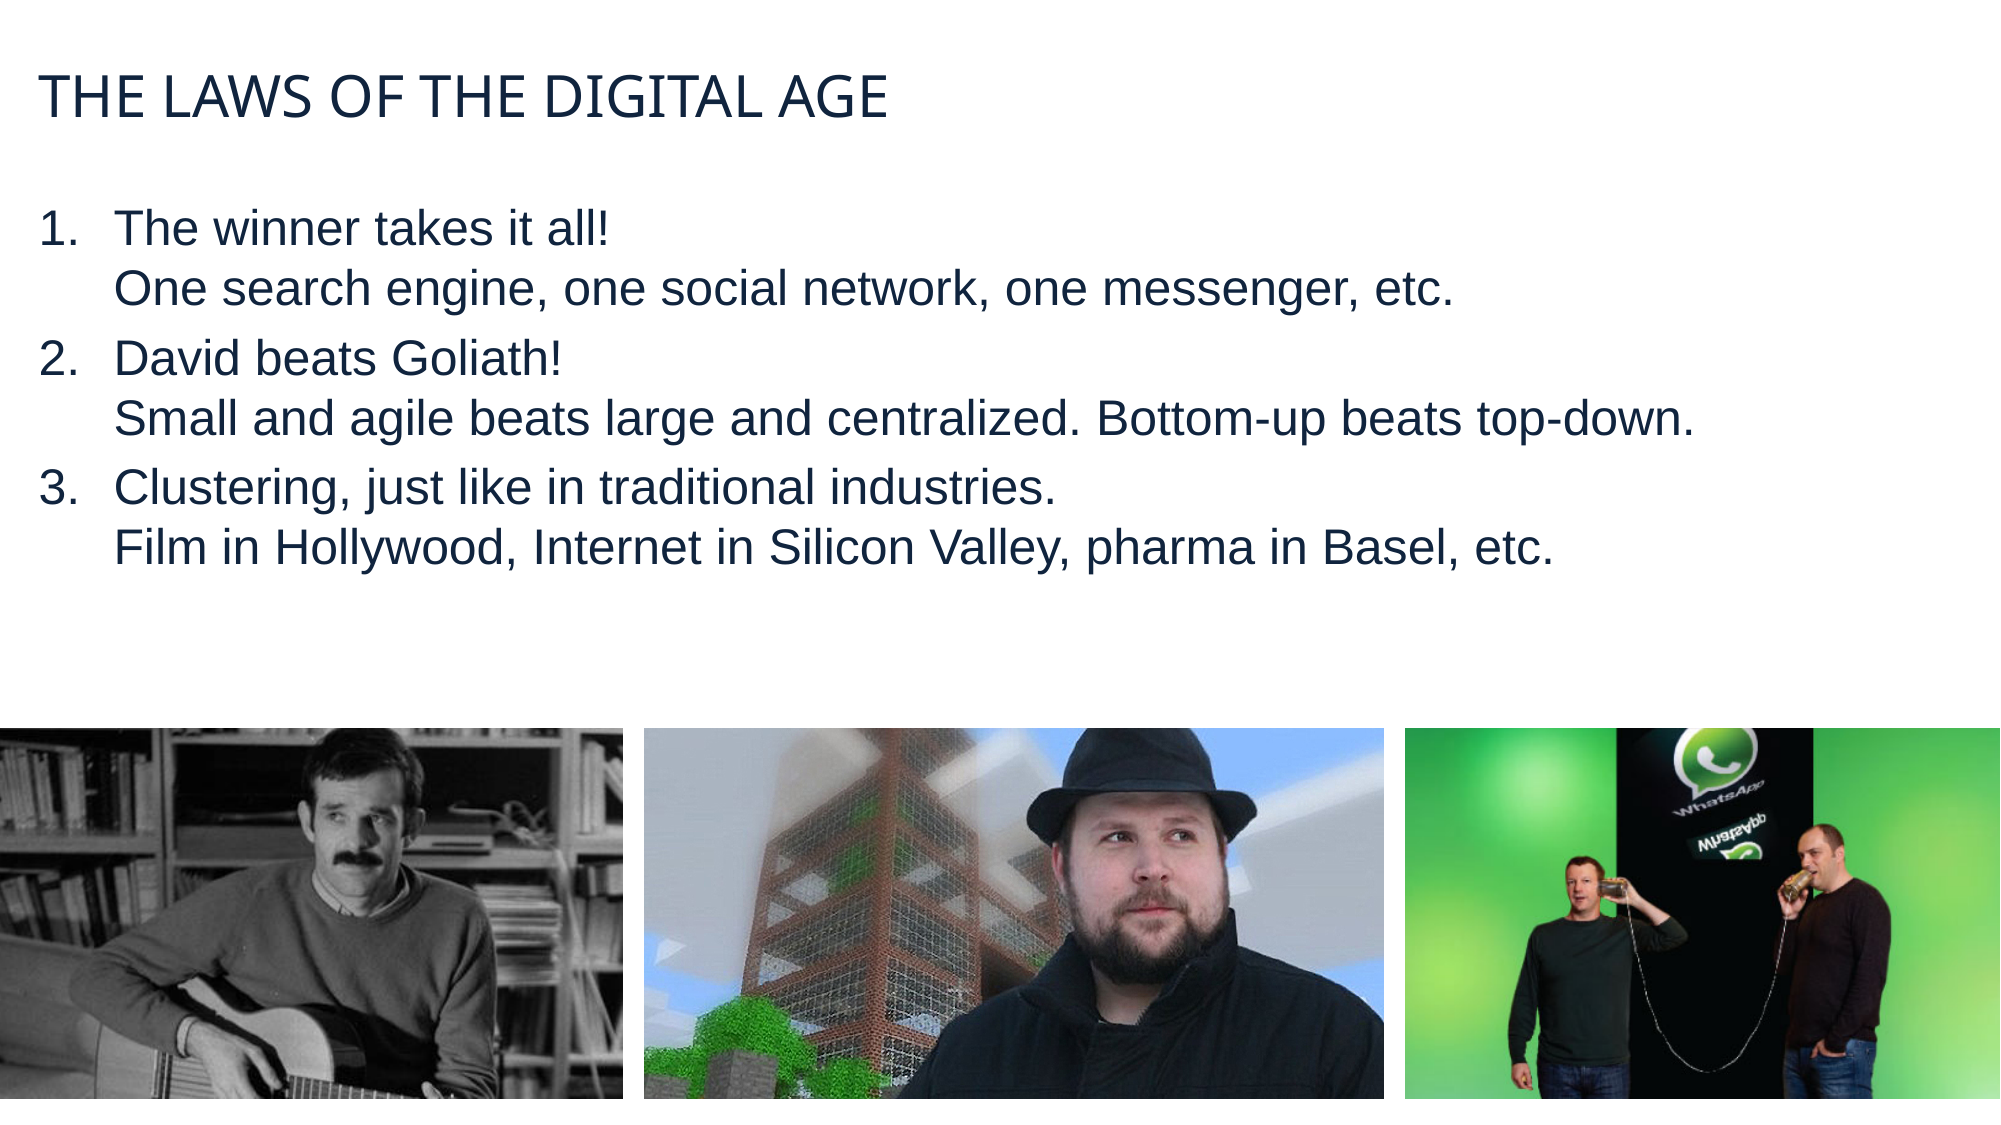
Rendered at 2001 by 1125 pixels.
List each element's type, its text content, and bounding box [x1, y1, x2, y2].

picture [644, 728, 1384, 1099]
picture [0, 728, 623, 1099]
title THE LAWS OF THE DIGITAL AGE [23, 0, 1743, 188]
picture [1405, 728, 2000, 1099]
list The winner takes it all! One search engine, one social network, one messenger, etc. David beats Goliath! Small and agile beats large and centralized. Bottom-up beats top-down. Clustering, just like in traditional industries. Film in Hollywood, Internet in Silicon Valley, pharma in Basel, etc. [23, 187, 1910, 735]
